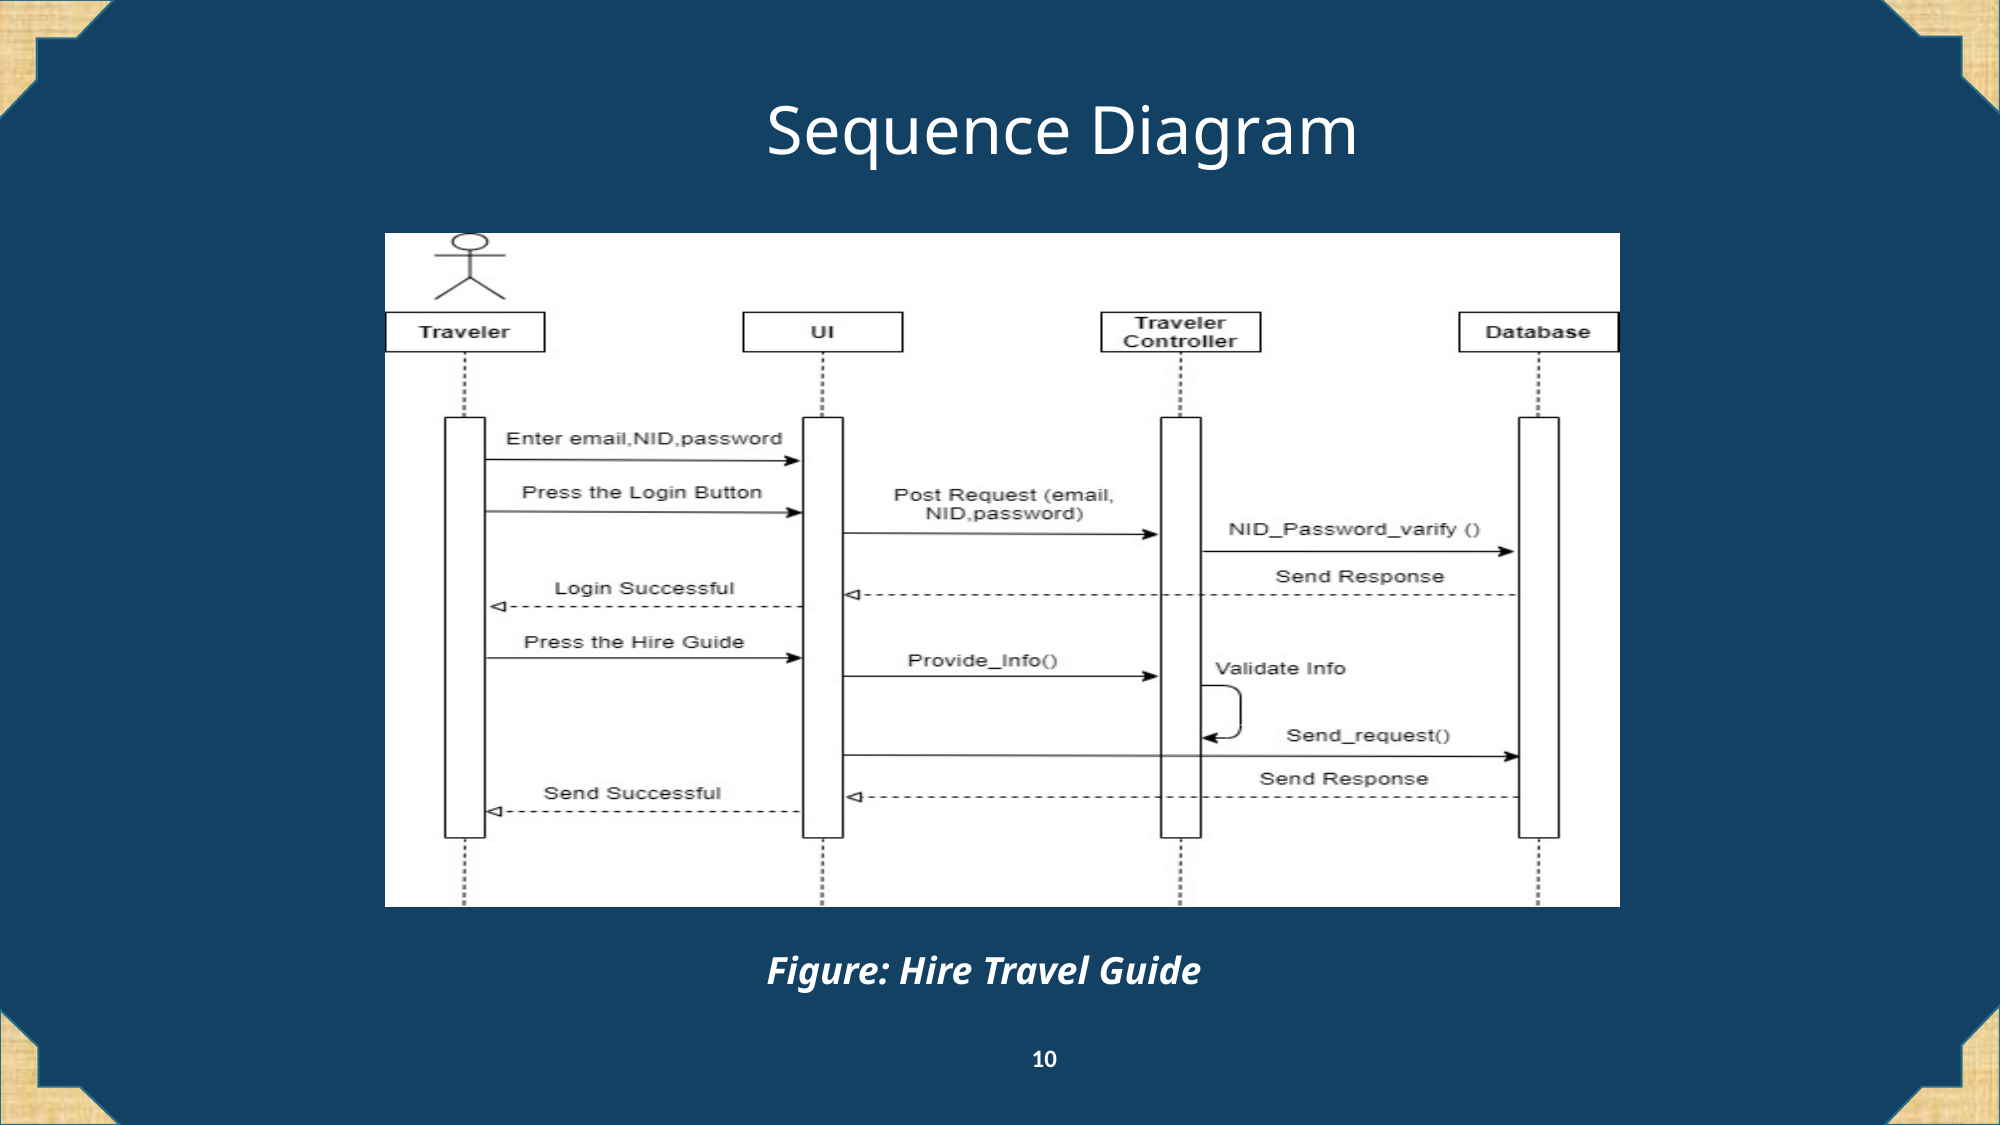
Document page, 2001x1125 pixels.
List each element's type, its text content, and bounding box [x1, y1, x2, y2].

text_box 10 [1016, 1034, 1104, 1080]
text_box Sequence Diagram [751, 80, 1472, 176]
text_box Figure: Hire Travel Guide [717, 940, 1265, 1000]
text_box [0, 1008, 122, 1125]
picture [385, 233, 1620, 907]
text_box [1880, 0, 2000, 115]
text_box [1883, 1003, 2000, 1125]
text_box [0, 0, 116, 120]
